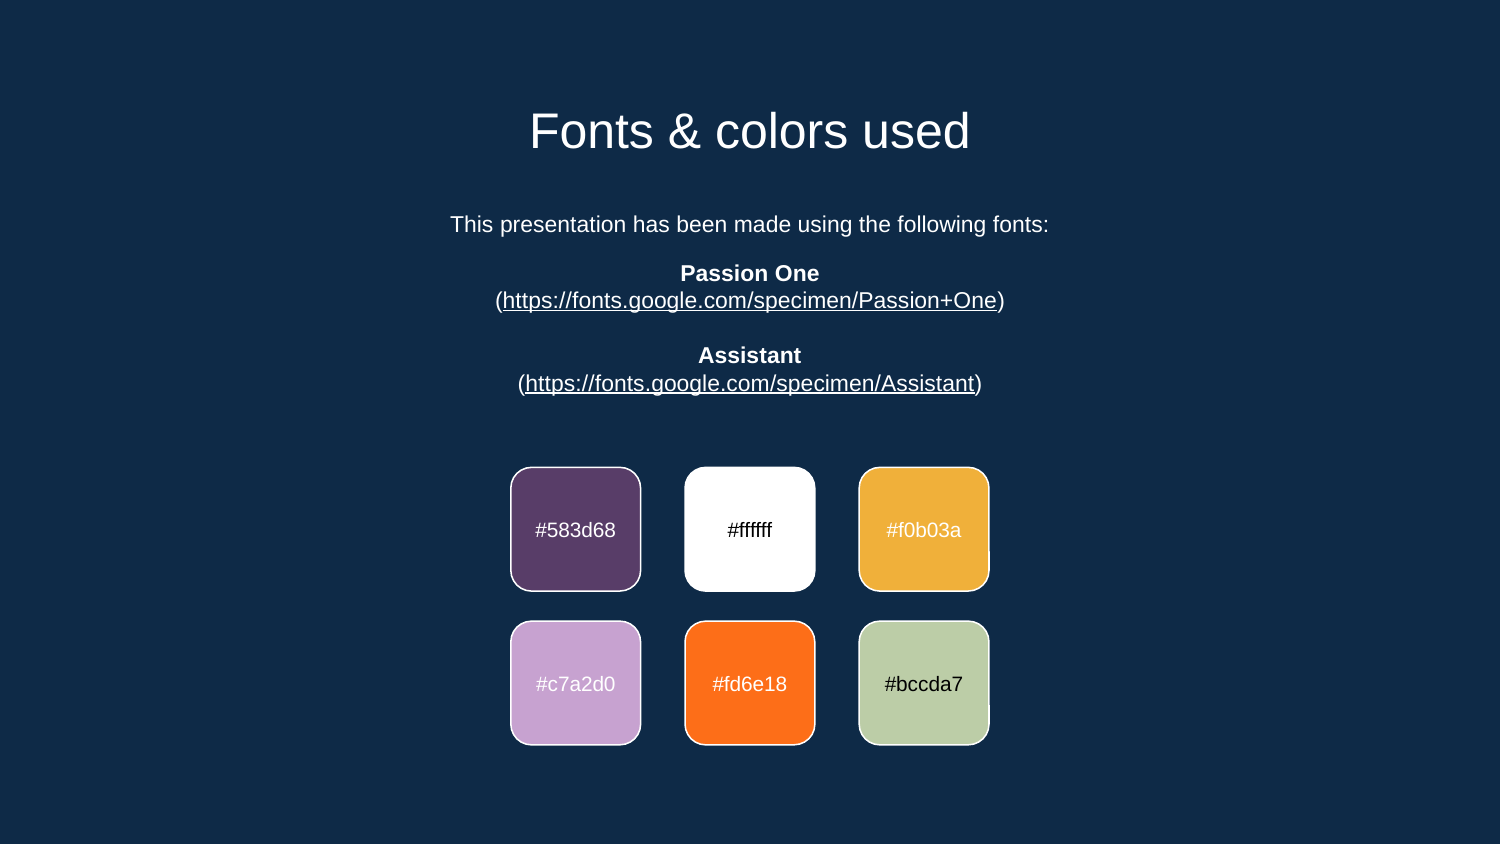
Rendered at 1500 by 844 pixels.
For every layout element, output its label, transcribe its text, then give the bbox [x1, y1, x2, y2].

text_box #ffffff [685, 493, 815, 566]
text_box [510, 720, 641, 745]
text_box [685, 467, 815, 493]
text_box [859, 621, 989, 646]
text_box [859, 566, 989, 592]
text_box [510, 467, 641, 493]
text_box [510, 566, 641, 592]
title Fonts & colors used [118, 83, 1382, 163]
text_box [685, 621, 815, 646]
text_box [859, 467, 989, 493]
text_box [685, 720, 815, 745]
text_box [859, 720, 989, 745]
text_box [510, 621, 641, 646]
text_box #f0b03a [859, 493, 989, 566]
text_box #fd6e18 [685, 646, 815, 720]
text_box [685, 566, 815, 592]
text_box This presentation has been made using the following fonts: Passion One (https://fonts.google.com/specimen/Passion+One) Assistant (https://fonts.google.com/specimen/Assistant) [118, 194, 1382, 436]
text_box #c7a2d0 [510, 646, 641, 720]
text_box #bccda7 [859, 646, 989, 720]
text_box #583d68 [510, 493, 641, 566]
